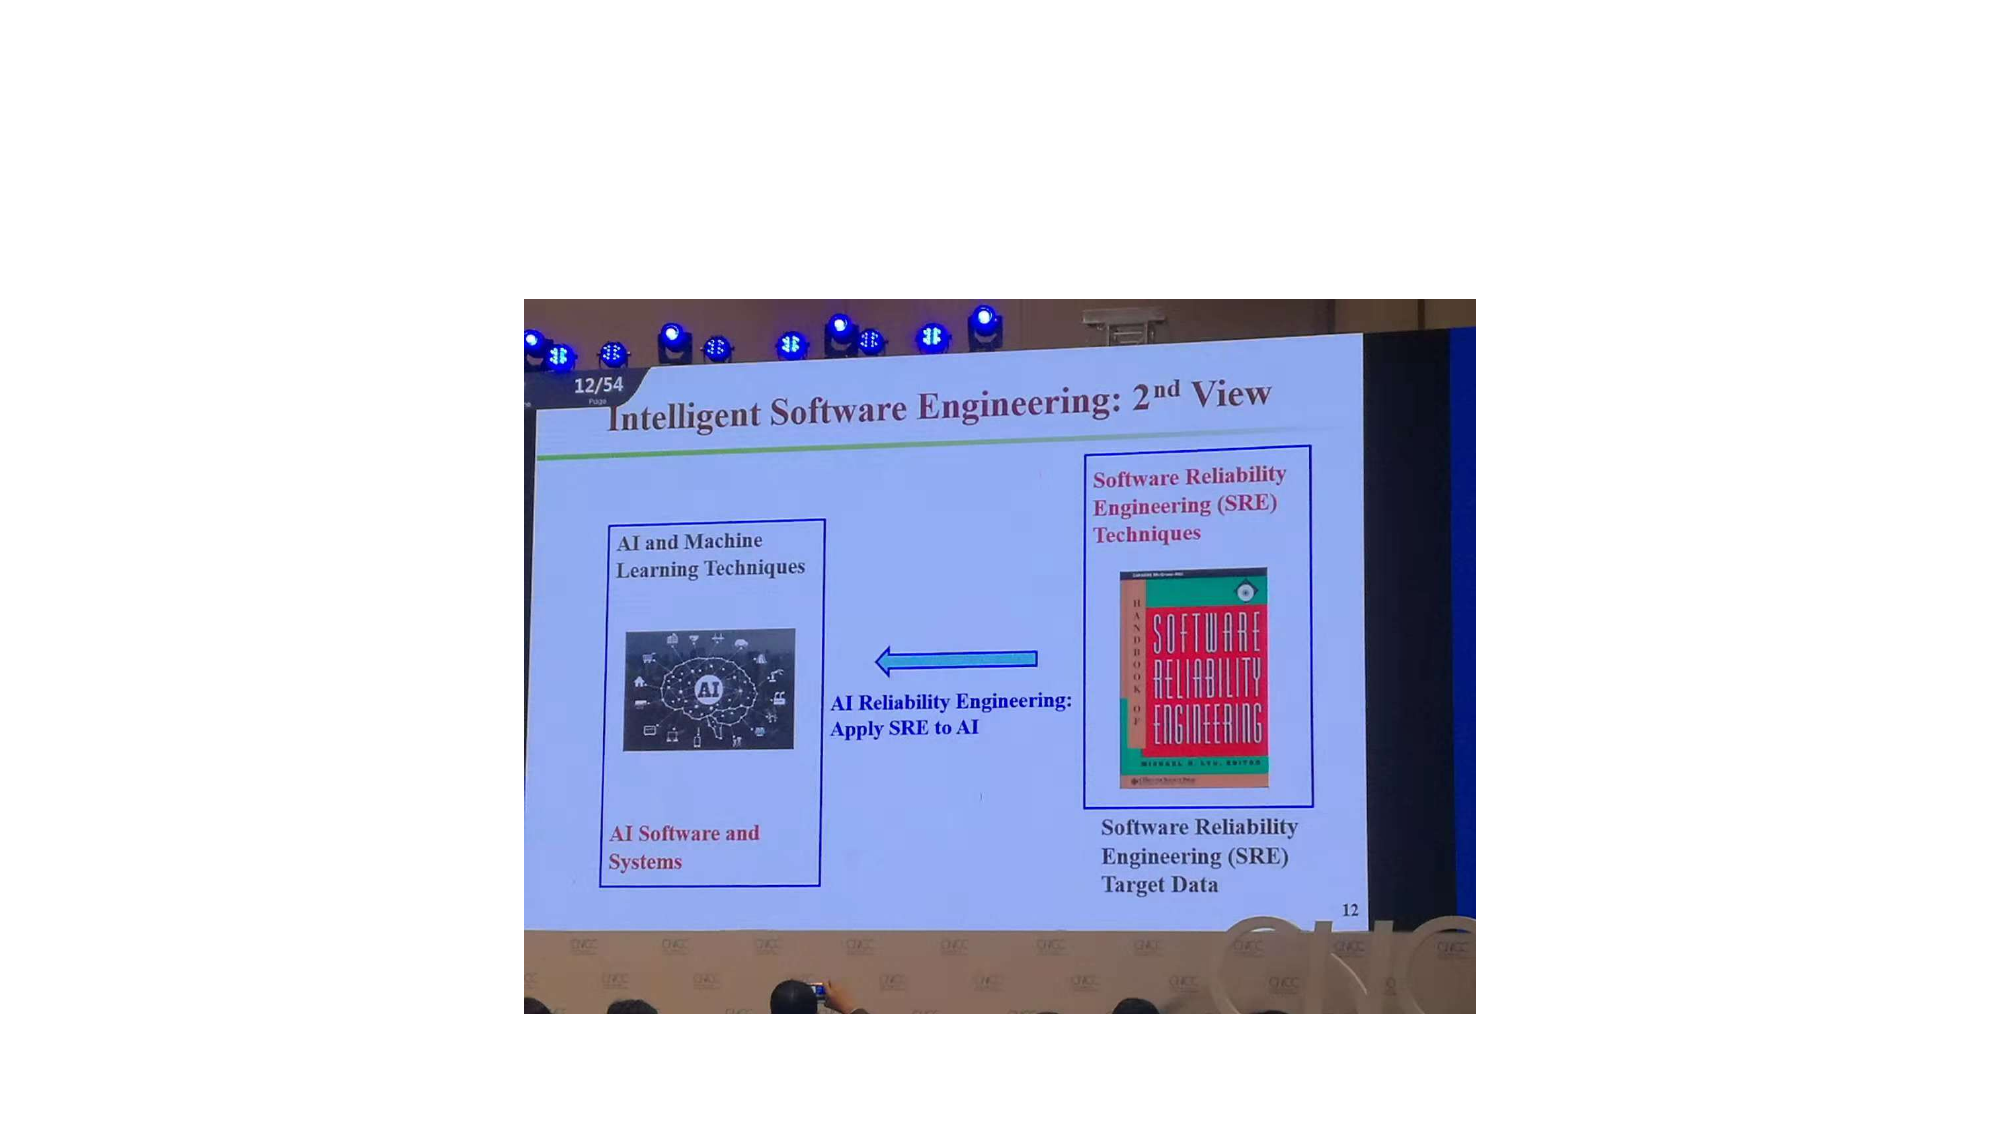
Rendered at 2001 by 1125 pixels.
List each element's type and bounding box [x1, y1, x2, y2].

list [524, 299, 1476, 1014]
